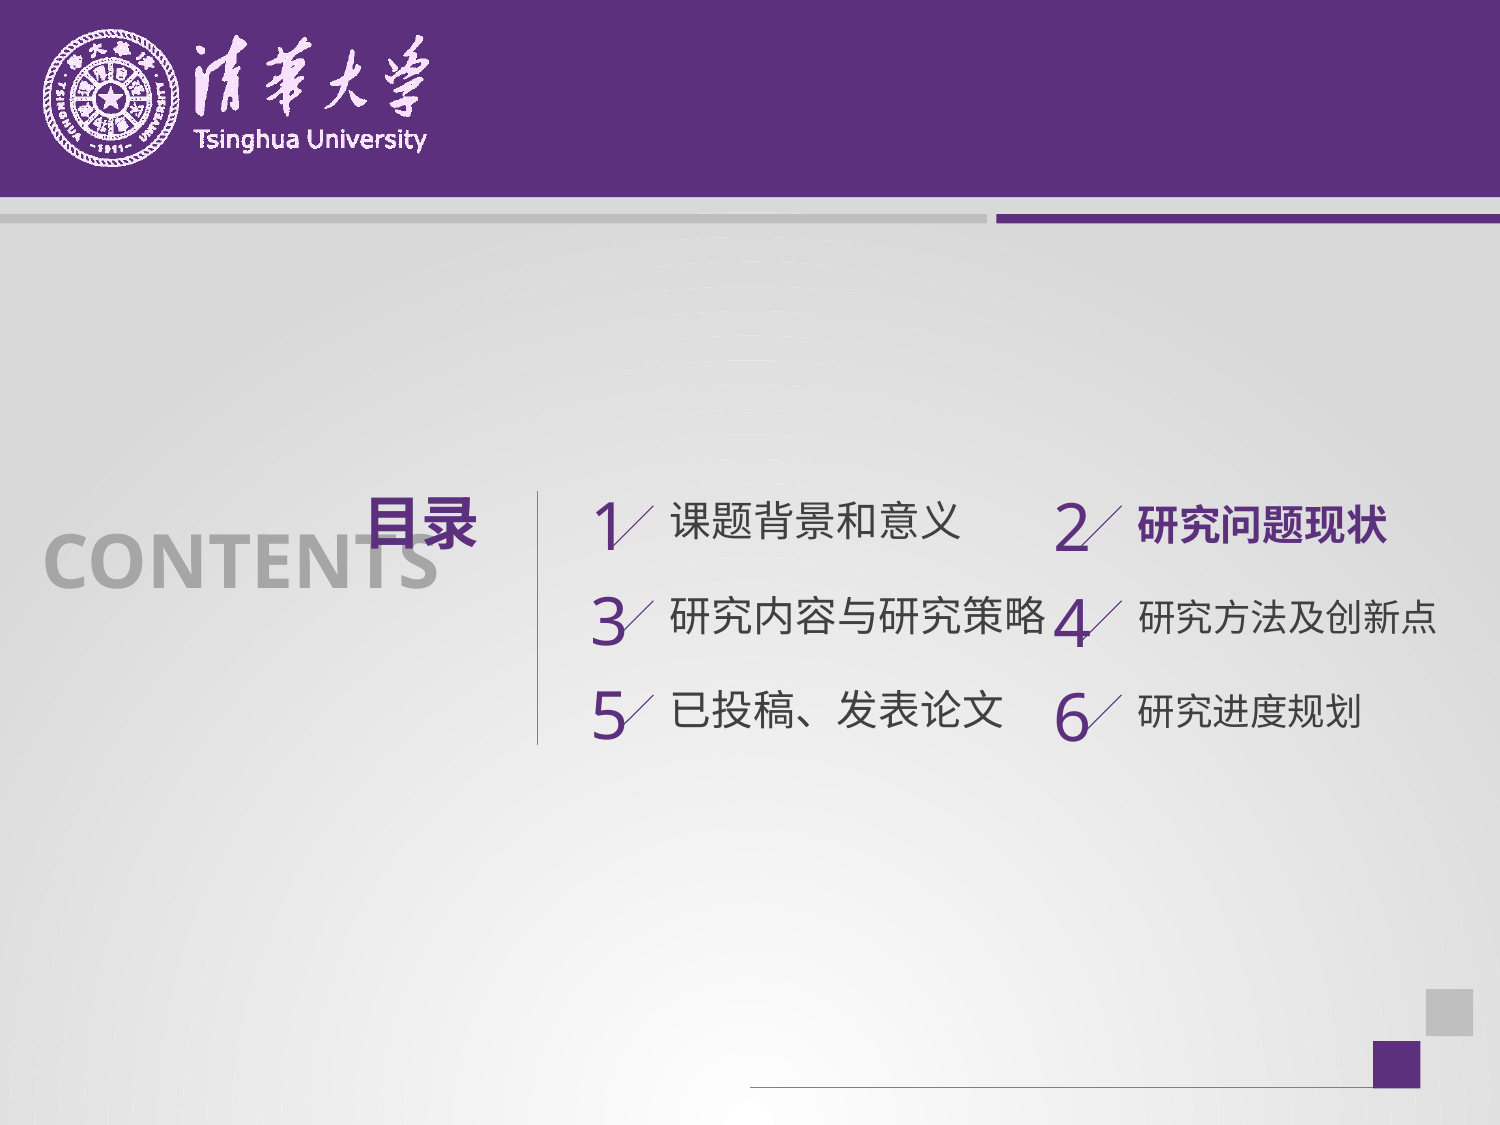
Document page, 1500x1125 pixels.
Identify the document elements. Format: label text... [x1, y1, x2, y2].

text_box 课题背景和意义 [654, 487, 977, 552]
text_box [612, 600, 654, 642]
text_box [612, 505, 654, 547]
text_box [1081, 600, 1122, 642]
text_box [1372, 1040, 1421, 1087]
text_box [1081, 505, 1122, 547]
text_box 6 [1038, 667, 1107, 762]
text_box 已投稿、发表论文 [655, 676, 1019, 742]
text_box 4 [1038, 572, 1107, 667]
text_box 1 [575, 476, 644, 571]
text_box CONTENTS [26, 505, 537, 611]
text_box [1425, 988, 1474, 1037]
text_box 3 [575, 571, 644, 665]
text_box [0, 214, 1500, 224]
text_box 研究进度规划 [1122, 680, 1378, 741]
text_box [612, 694, 654, 736]
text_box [1081, 694, 1122, 736]
picture [0, 0, 471, 200]
text_box 5 [575, 665, 644, 761]
text_box 2 [1038, 477, 1107, 572]
text_box 研究问题现状 [1122, 491, 1404, 557]
text_box [471, 0, 1500, 198]
text_box 研究内容与研究策略 [655, 582, 1038, 648]
text_box 目录 [348, 478, 496, 564]
text_box 研究方法及创新点 [1123, 586, 1453, 647]
